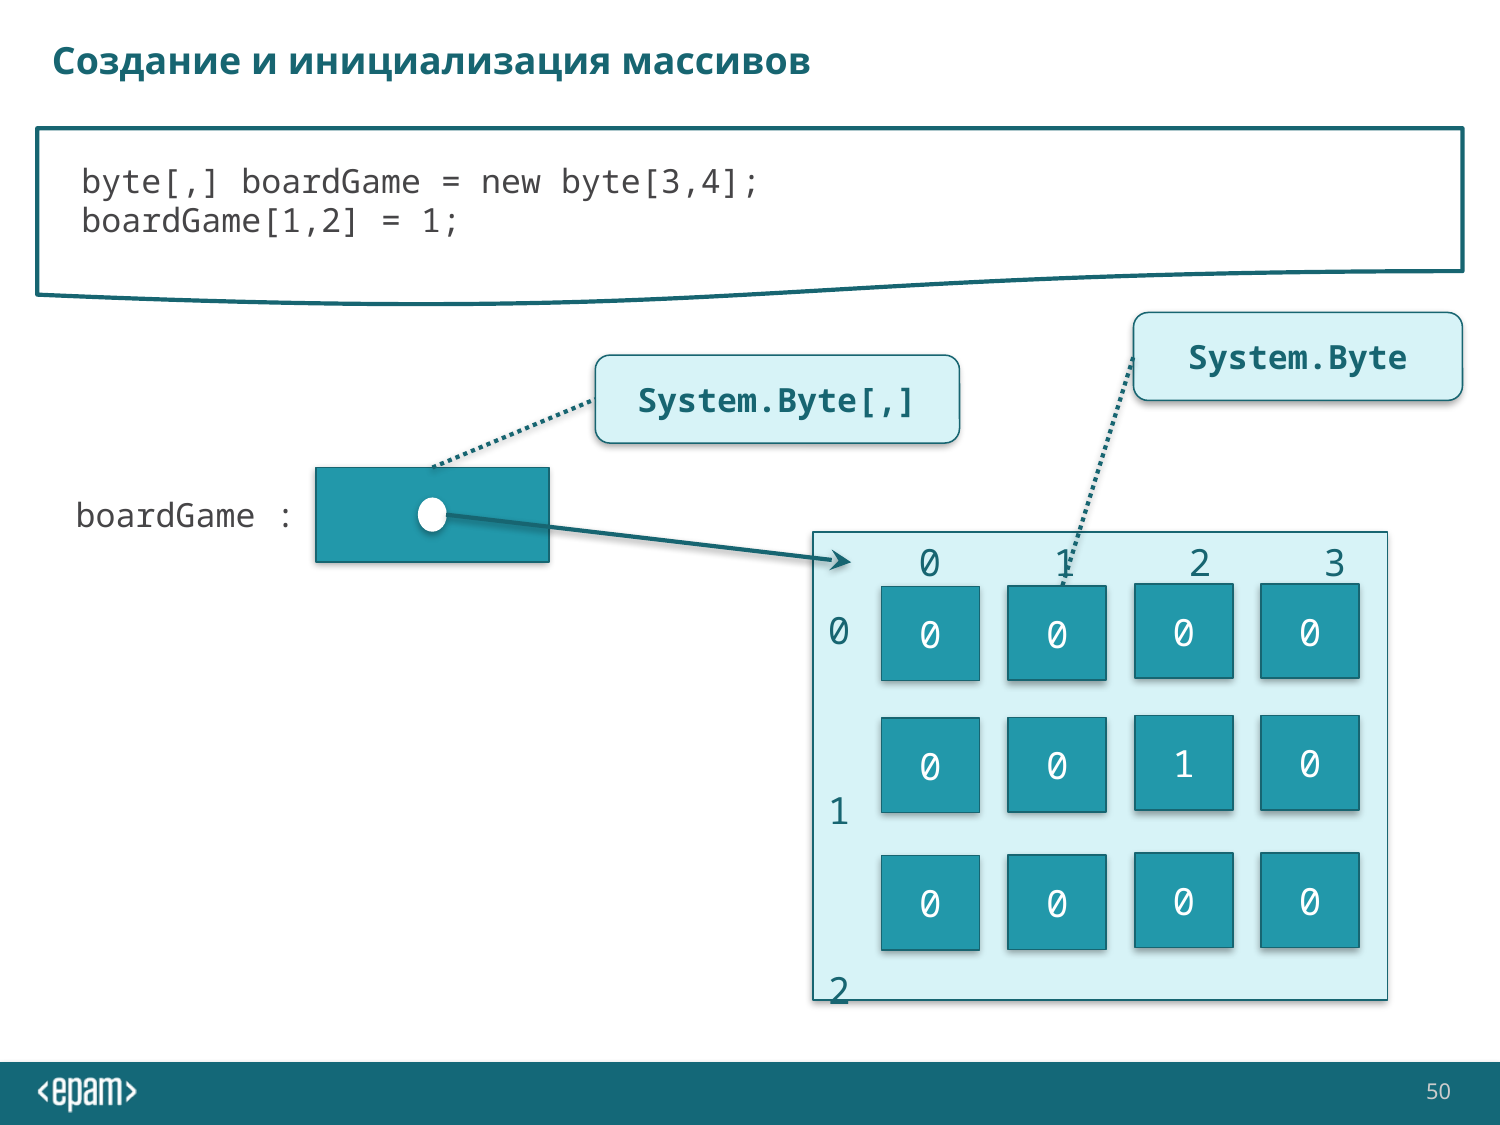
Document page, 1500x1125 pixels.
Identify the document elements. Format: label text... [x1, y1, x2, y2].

picture [37, 1077, 137, 1113]
title Создание и инициализация массивов [37, 29, 1469, 90]
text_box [36, 127, 1463, 1001]
